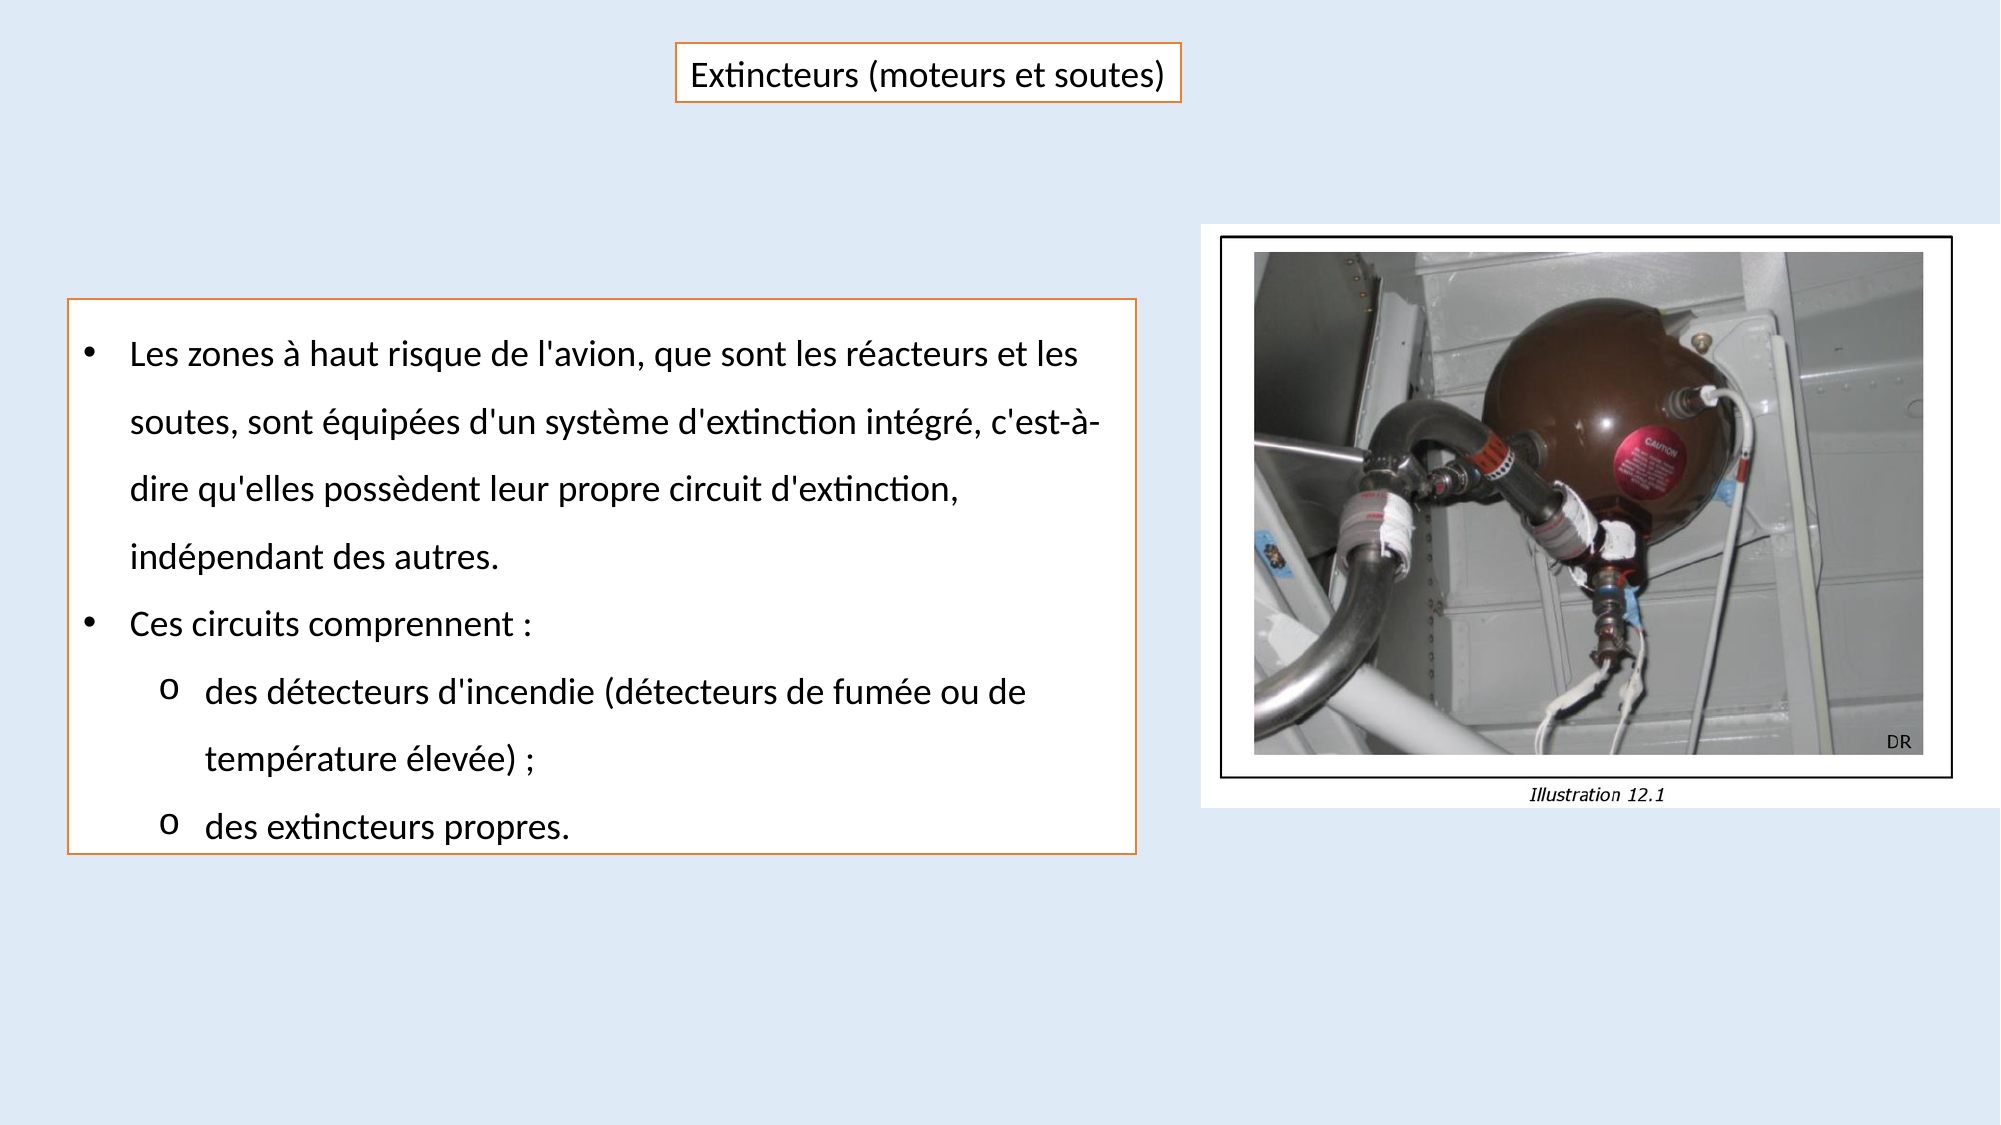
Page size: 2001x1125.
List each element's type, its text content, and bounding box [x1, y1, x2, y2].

text_box Extincteurs (moteurs et soutes) [675, 42, 1182, 103]
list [1200, 224, 2000, 808]
text_box Les zones à haut risque de l'avion, que sont les réacteurs et les soutes, sont équipées d'un système d'extinction intégré, c'est-à-dire qu'elles possèdent leur propre circuit d'extinction, indépendant des autres. Ces circuits comprennent : des détecteurs d'incendie (détecteurs de fumée ou de température élevée) ; des extincteurs propres. [67, 298, 1137, 855]
